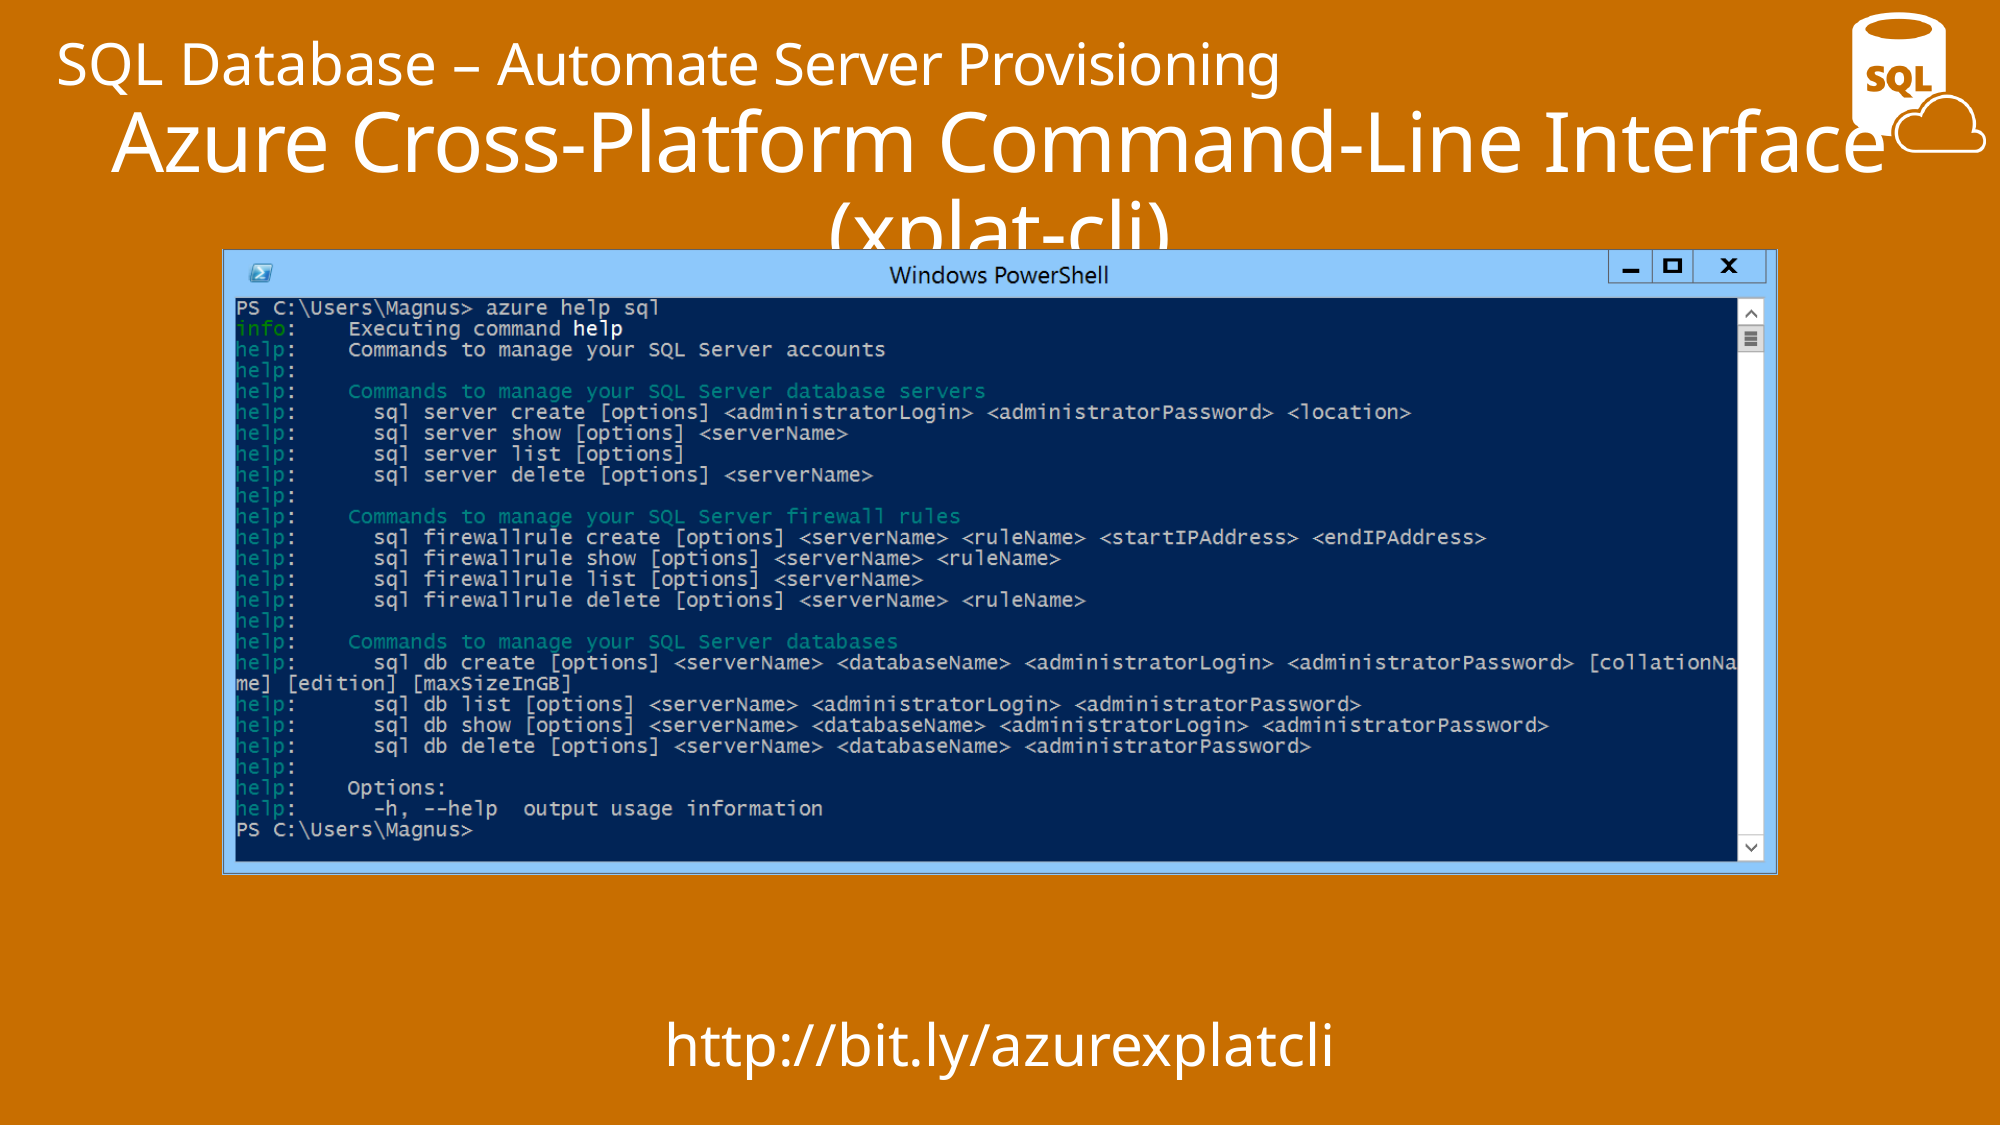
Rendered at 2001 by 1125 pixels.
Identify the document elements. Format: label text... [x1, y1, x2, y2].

text_box Azure Cross-Platform Command-Line Interface (xplat-cli) [0, 134, 2000, 249]
text_box SQL Database – Automate Server Provisioning [0, 0, 2000, 134]
picture [222, 249, 1778, 875]
text_box http://bit.ly/azurexplatcli [649, 1000, 1351, 1086]
picture [1851, 11, 1986, 153]
